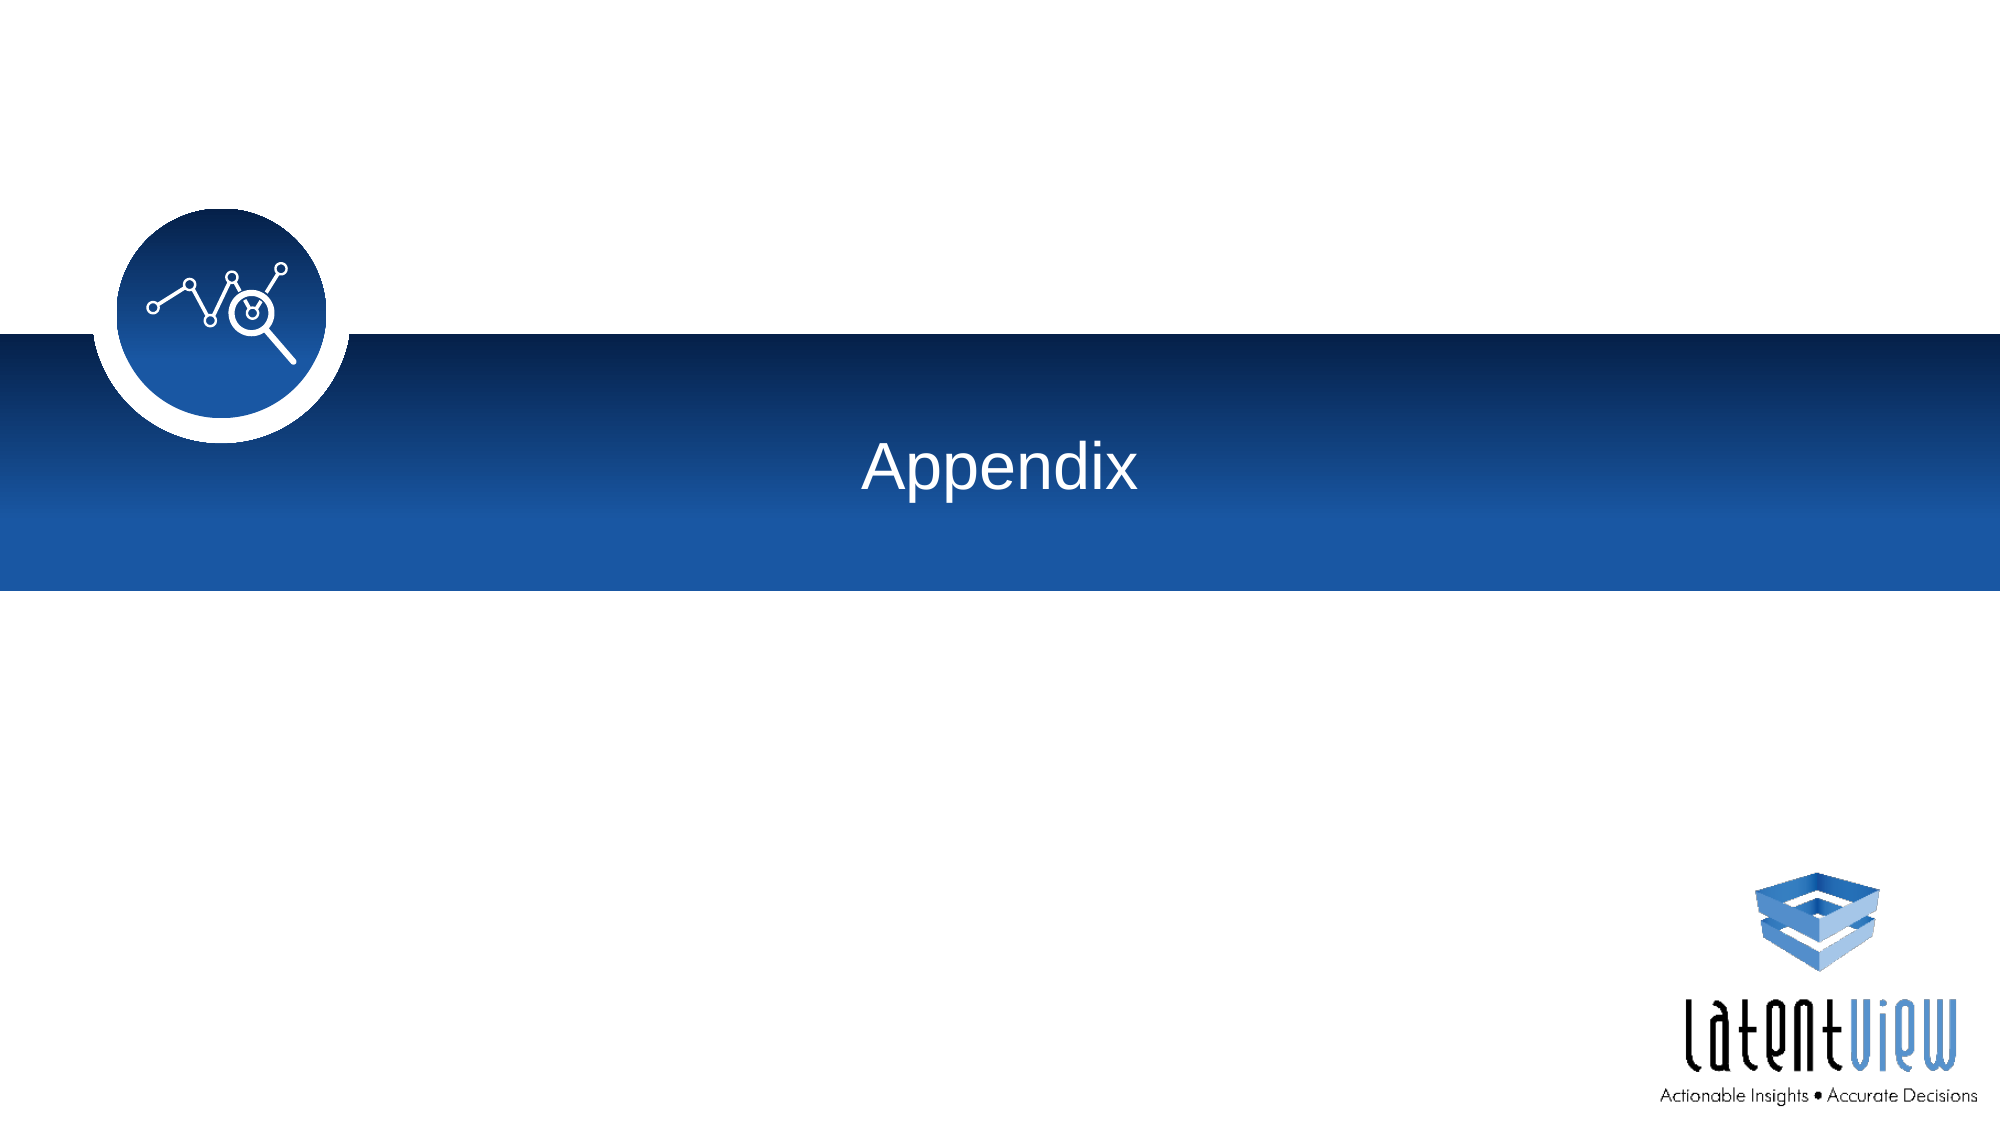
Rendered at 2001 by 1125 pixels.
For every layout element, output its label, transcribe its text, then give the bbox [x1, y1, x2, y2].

list Appendix [534, 387, 1466, 538]
picture [1610, 841, 2001, 1125]
